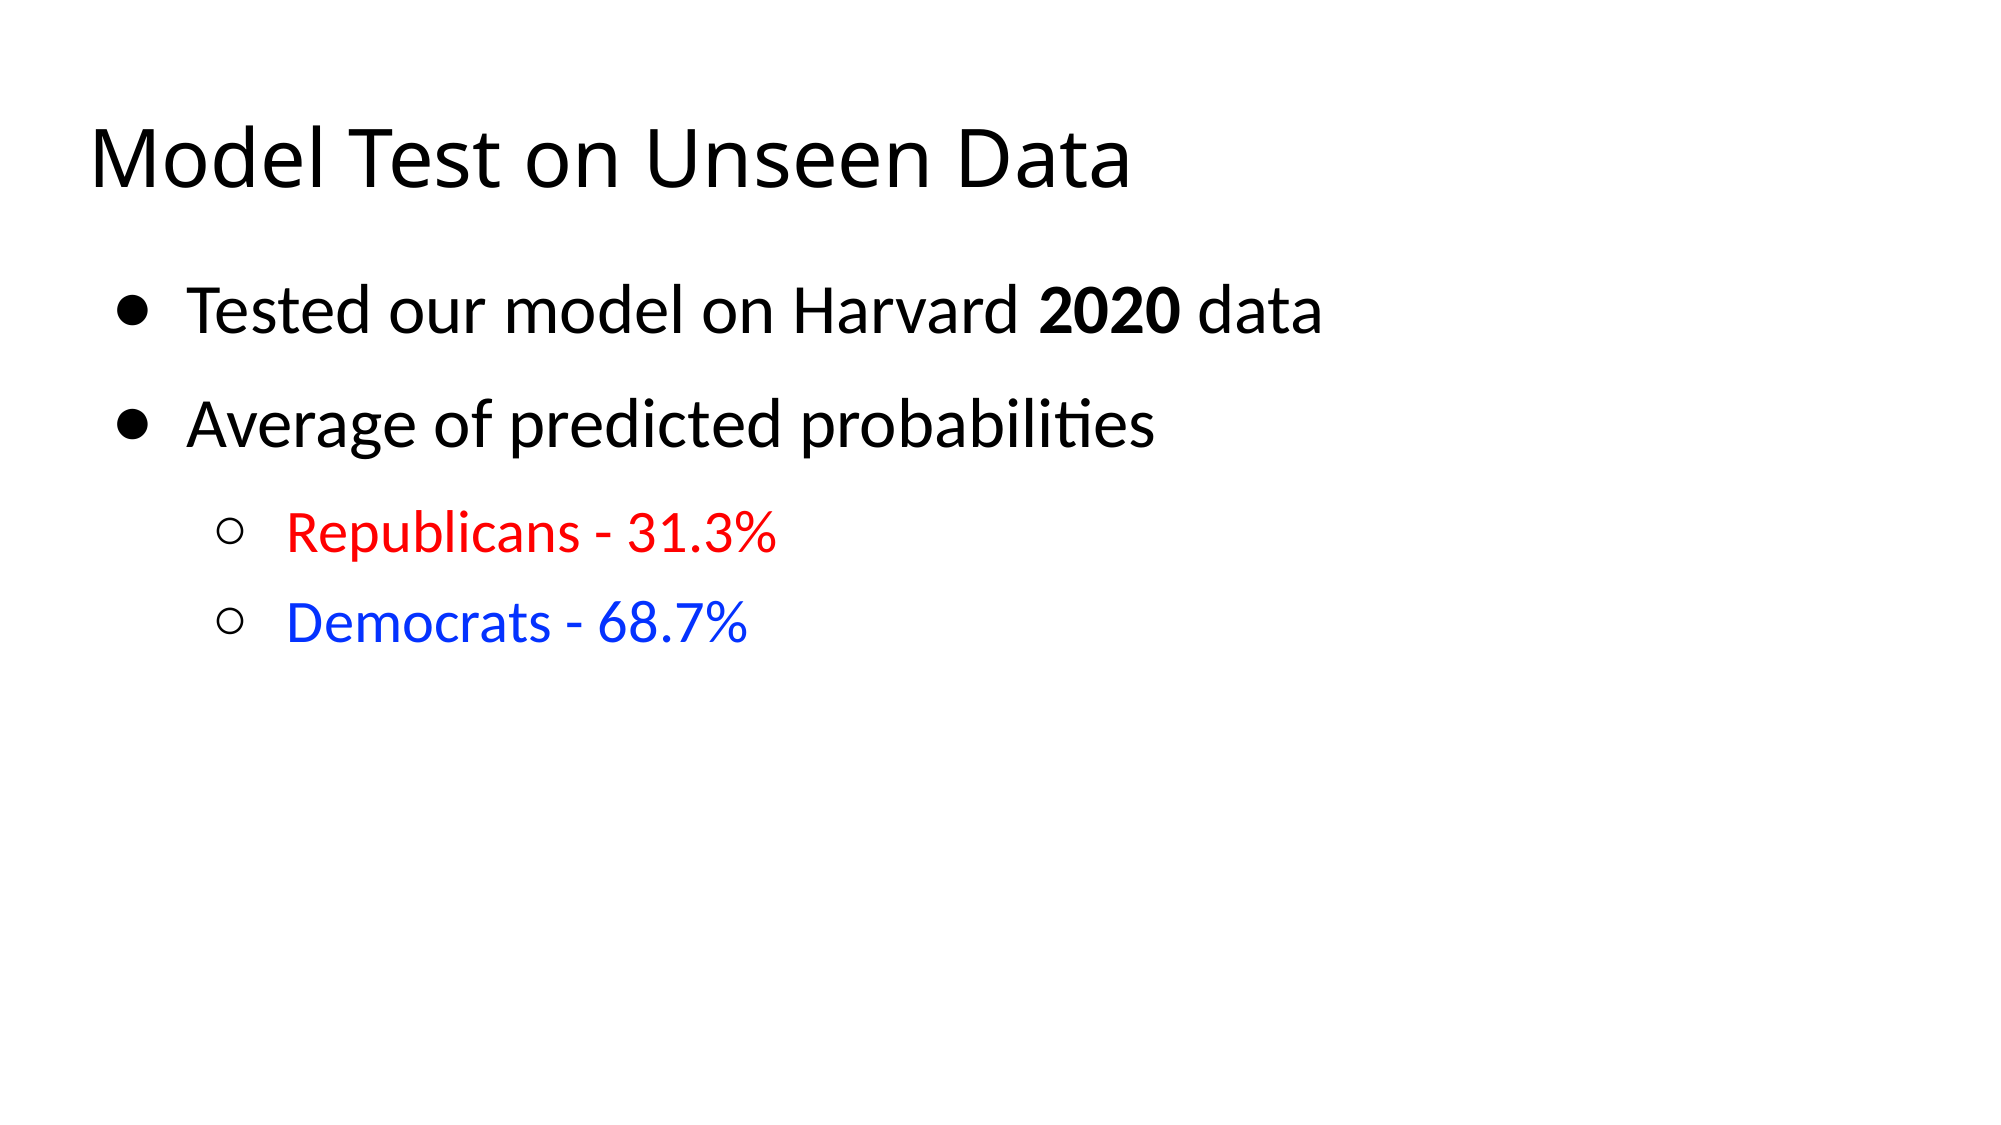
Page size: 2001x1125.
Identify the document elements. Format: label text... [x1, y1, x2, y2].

list Tested our model on Harvard 2020 data Average of predicted probabilities Republicans - 31.3% Democrats - 68.7% [68, 252, 1932, 1000]
title Model Test on Unseen Data [68, 97, 1932, 223]
